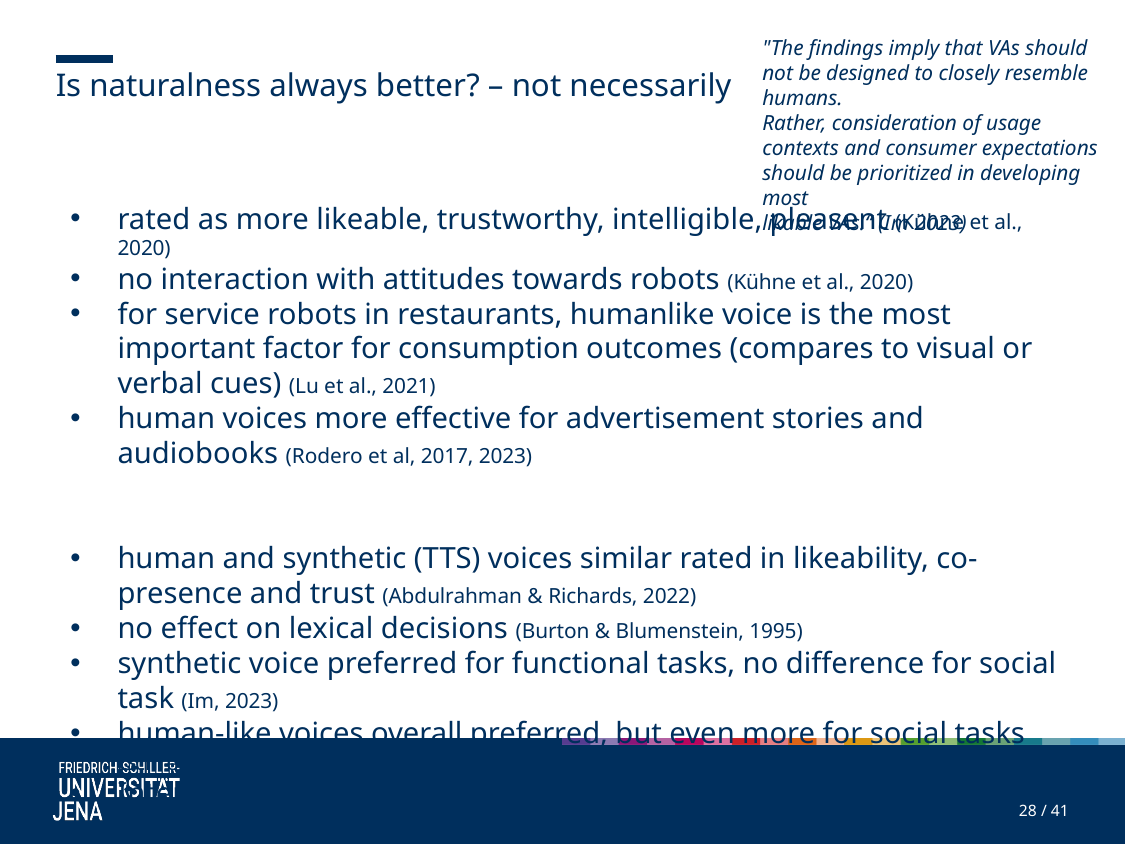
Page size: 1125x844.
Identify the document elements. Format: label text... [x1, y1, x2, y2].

picture [1090, 738, 1125, 745]
picture [51, 755, 181, 827]
text_box rated as more likeable, trustworthy, intelligible, pleasent (Kühne et al., 2020) no interaction with attitudes towards robots (Kühne et al., 2020) for service robots in restaurants, humanlike voice is the most important factor for consumption outcomes (compares to visual or verbal cues) (Lu et al., 2021) human voices more effective for advertisement stories and audiobooks (Rodero et al, 2017, 2023) human and synthetic (TTS) voices similar rated in likeability, co-presence and trust (Abdulrahman & Richards, 2022) no effect on lexical decisions (Burton & Blumenstein, 1995) synthetic voice preferred for functional tasks, no difference for social task (Im, 2023) human-like voices overall preferred, but even more for social tasks (Schreibelmeyer et al., 2022) Interindividual differences between listeners (Hu, 2021) [55, 157, 1090, 817]
text_box "The findings imply that VAs should not be designed to closely resemble humans. Rather, consideration of usage contexts and consumer expectations should be prioritized in developing most likable VAs.“ (Im 2023) [747, 27, 1125, 242]
text_box Is naturalness always better? – not necessarily [54, 63, 747, 112]
